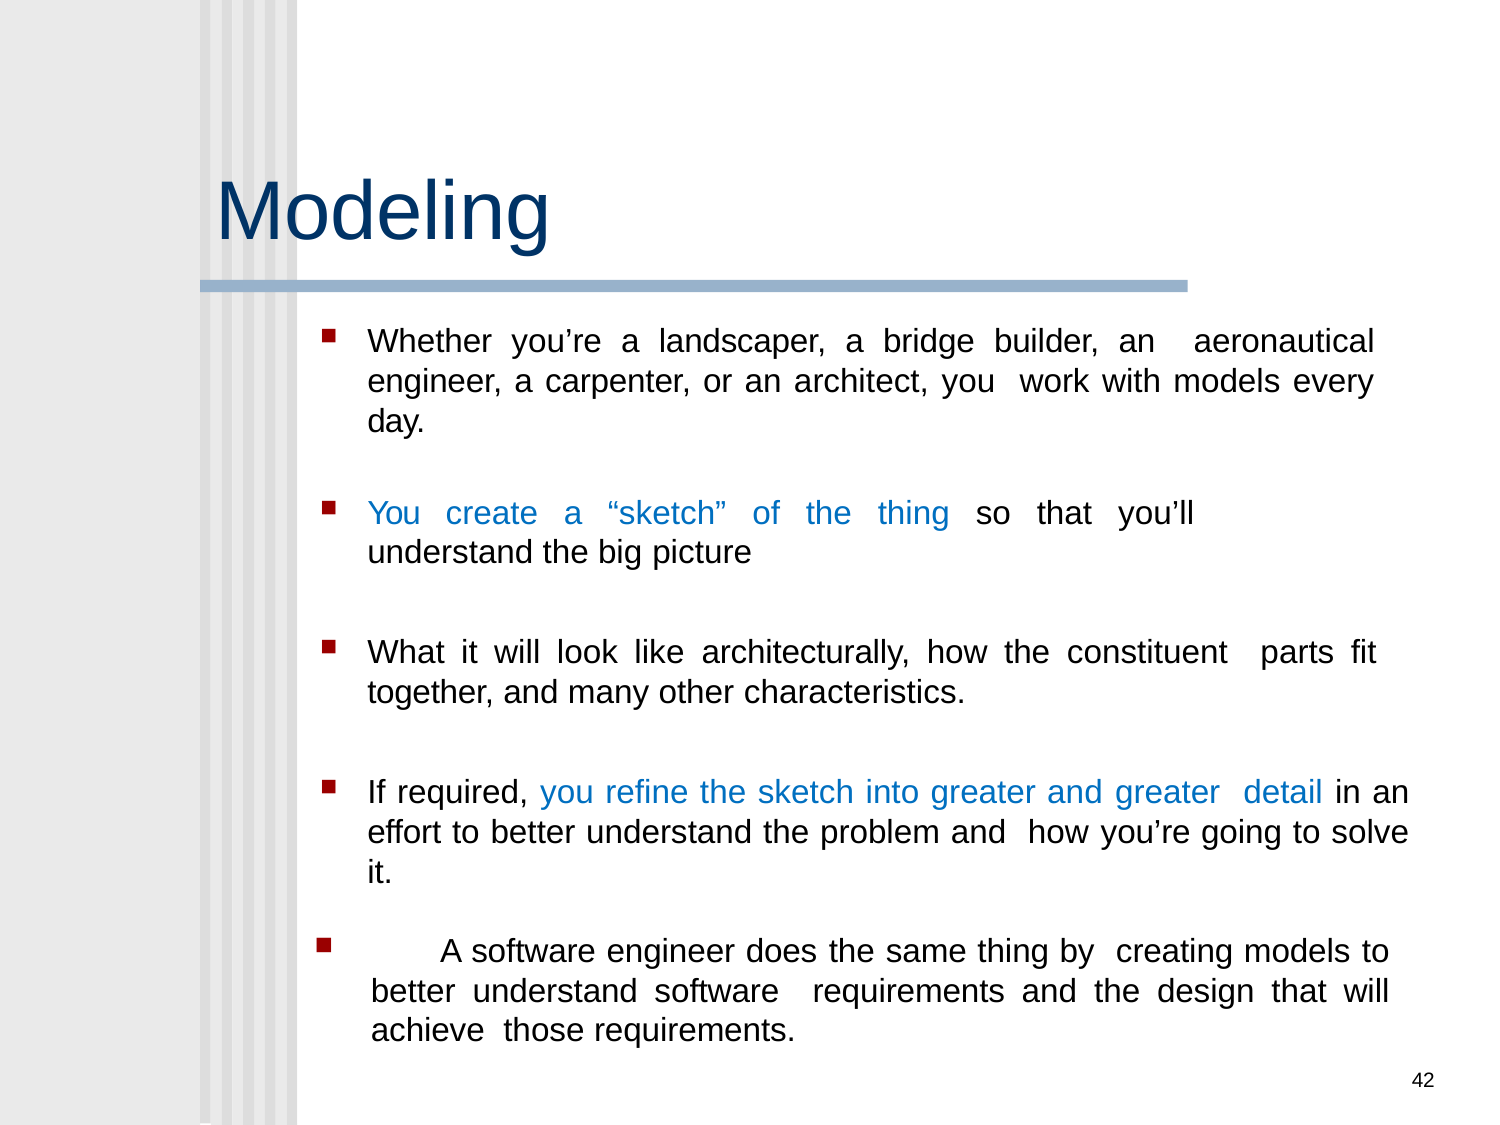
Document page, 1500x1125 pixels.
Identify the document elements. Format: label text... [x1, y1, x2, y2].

text_box A software engineer does the same thing by creating models to better understand software requirements and the design that will achieve those requirements. [312, 926, 1391, 1049]
text_box 42 [1409, 1065, 1437, 1092]
text_box Whether you’re a landscaper, a bridge builder, an aeronautical engineer, a carpenter, or an architect, you work with models every day. You create a “sketch” of the thing so that you’ll understand the big picture What it will look like architecturally, how the constituent parts fit together, and many other characteristics. If required, you refine the sketch into greater and greater detail in an effort to better understand the problem and how you’re going to solve it. [318, 316, 1411, 990]
title Modeling [212, 154, 555, 345]
